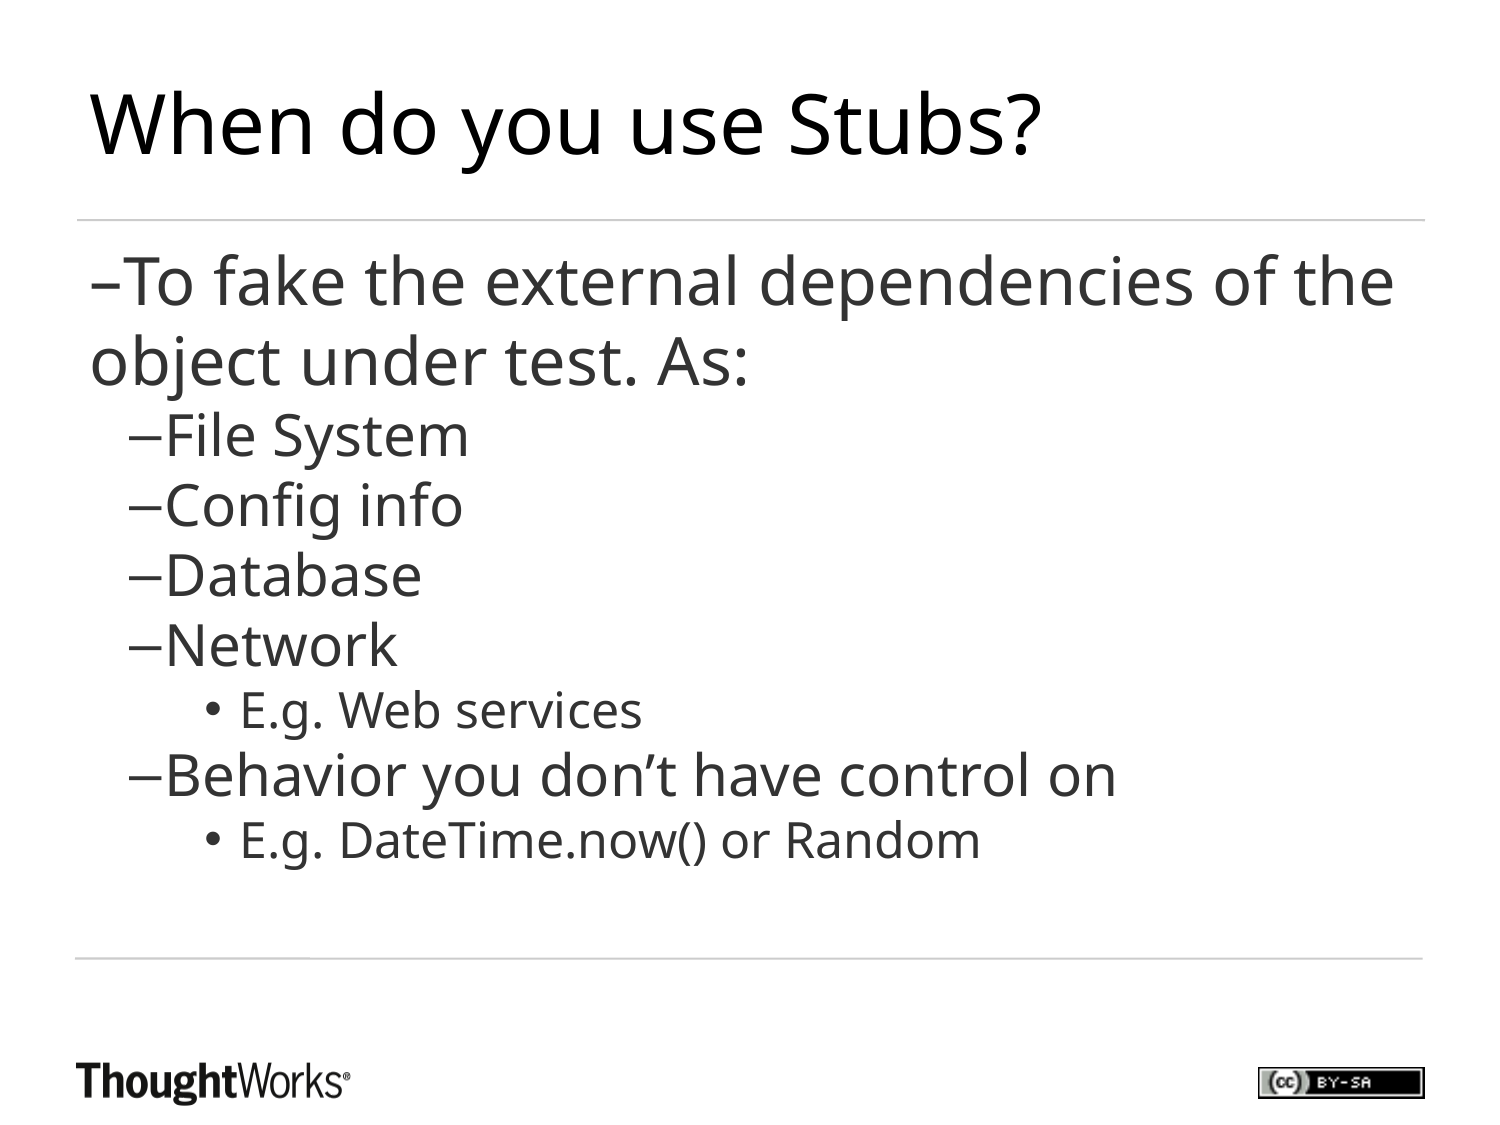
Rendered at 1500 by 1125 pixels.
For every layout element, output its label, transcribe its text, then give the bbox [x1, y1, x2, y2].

picture [75, 1062, 351, 1106]
picture [1258, 1067, 1425, 1099]
text_box To fake the external dependencies of the object under test. As: File System Config info Database Network E.g. Web services Behavior you don’t have control on E.g. DateTime.now() or Random [75, 231, 1425, 948]
text_box When do you use Stubs? [75, 45, 1425, 197]
